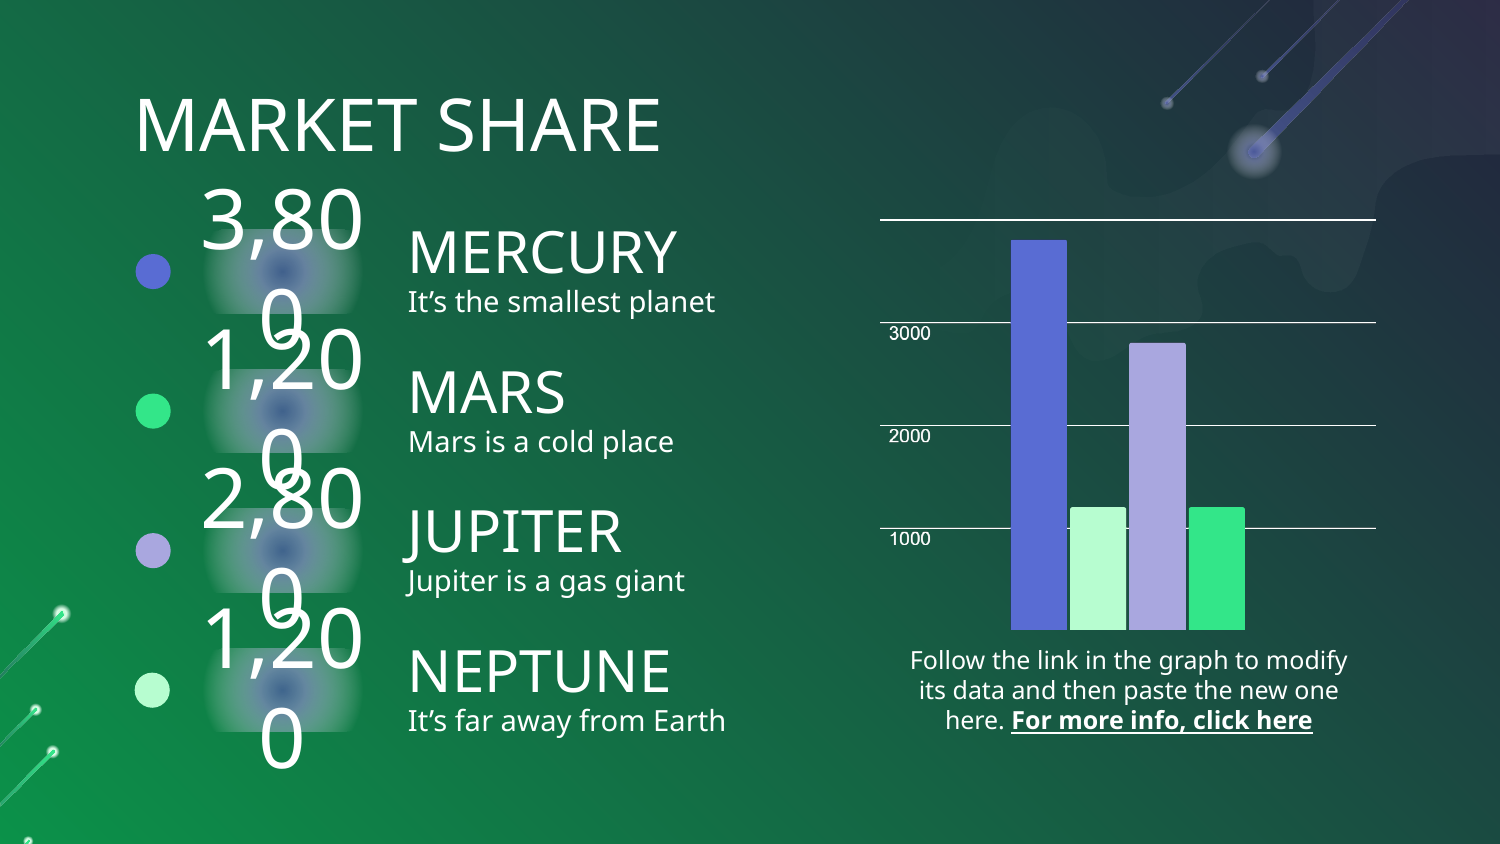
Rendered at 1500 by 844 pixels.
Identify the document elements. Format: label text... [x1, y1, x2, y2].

text_box [134, 672, 170, 708]
title MARKET SHARE [118, 63, 1382, 161]
subtitle Jupiter is a gas giant [392, 553, 807, 607]
subtitle It’s the smallest planet [392, 274, 807, 328]
title 3,800 [179, 232, 386, 311]
subtitle NEPTUNE [392, 638, 807, 693]
title 1,200 [179, 371, 386, 451]
text_box [135, 533, 171, 569]
text_box [135, 253, 171, 290]
subtitle MARS [392, 359, 807, 414]
subtitle JUPITER [392, 498, 807, 553]
subtitle It’s far away from Earth [392, 693, 807, 746]
picture [878, 219, 1376, 630]
title 1,200 [179, 650, 386, 730]
title 2,800 [179, 511, 386, 591]
subtitle Mars is a cold place [392, 414, 807, 468]
text_box [135, 393, 171, 429]
text_box Follow the link in the graph to modify its data and then paste the new one here. For more info, click here [894, 643, 1365, 741]
subtitle MERCURY [392, 219, 807, 274]
